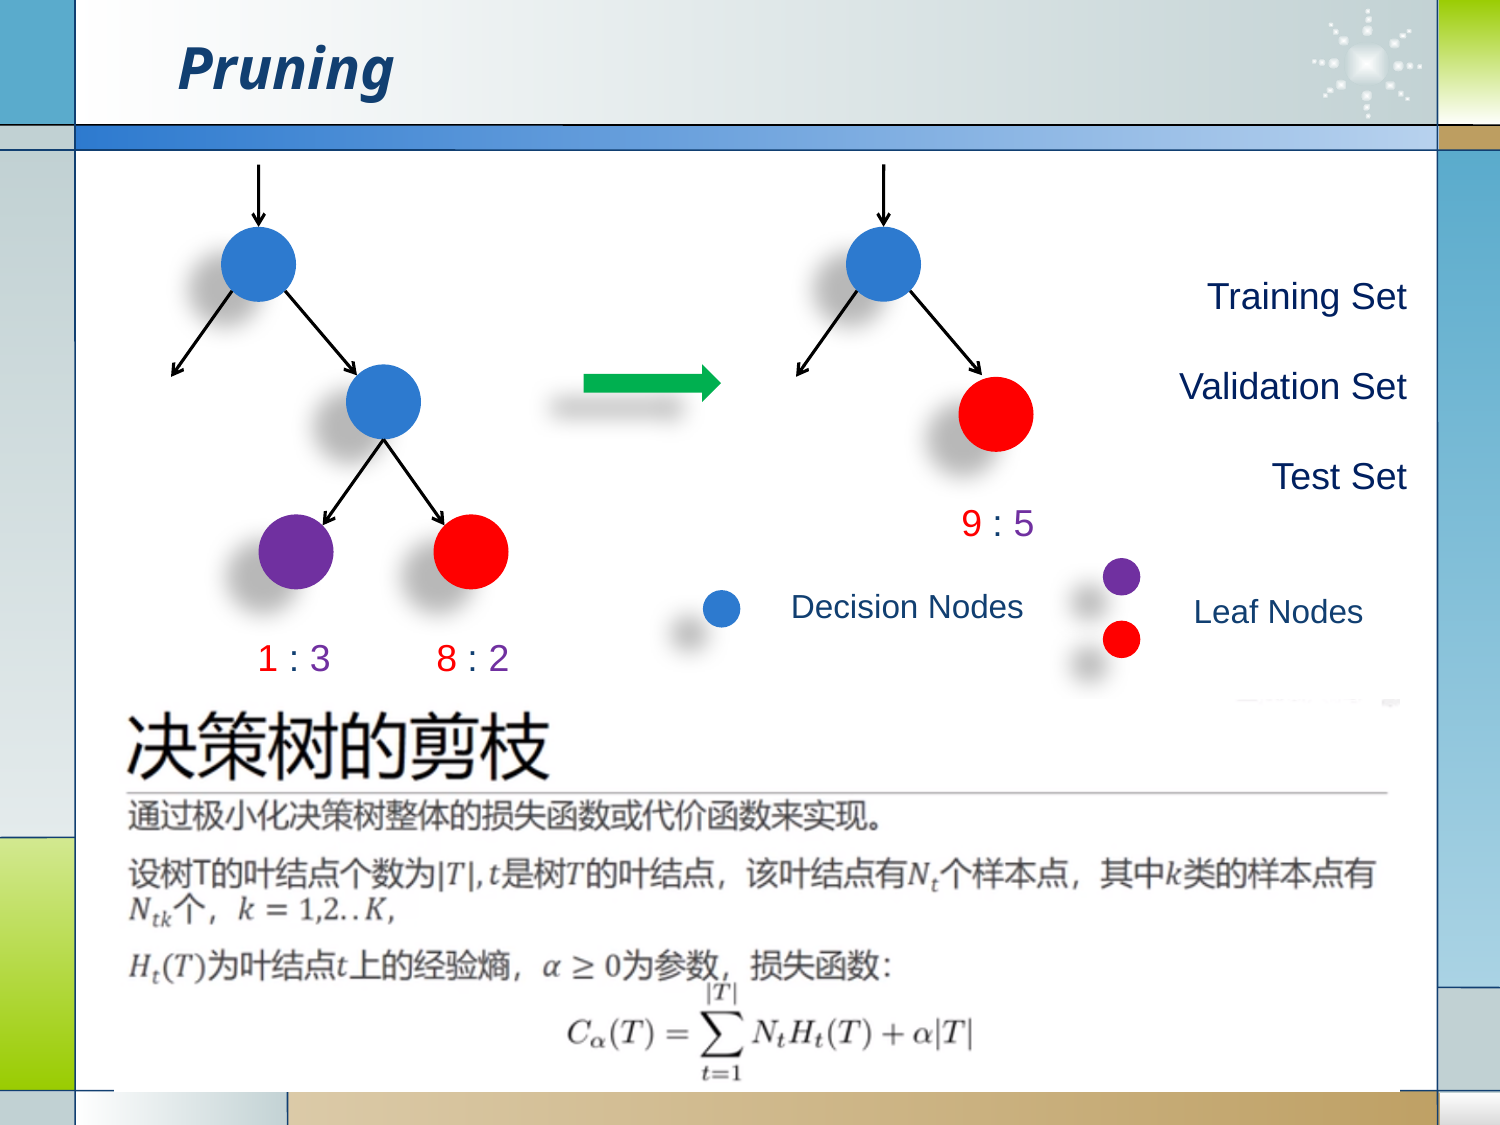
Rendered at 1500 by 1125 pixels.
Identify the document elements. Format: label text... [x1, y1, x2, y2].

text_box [903, 296, 989, 370]
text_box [158, 303, 245, 365]
text_box [1100, 555, 1143, 598]
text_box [278, 296, 364, 370]
text_box 1 : 3 [242, 626, 346, 687]
text_box [843, 224, 924, 304]
picture [113, 699, 1400, 1092]
text_box Leaf Nodes [1178, 583, 1379, 638]
text_box [581, 362, 724, 404]
text_box [956, 374, 1036, 454]
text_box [783, 303, 870, 365]
text_box Decision Nodes [775, 577, 1040, 633]
text_box 8 : 2 [421, 626, 525, 687]
title Pruning [162, 19, 1263, 113]
text_box 9 : 5 [946, 491, 1050, 551]
text_box [218, 224, 299, 304]
text_box Training Set Validation Set Test Set [1164, 264, 1422, 505]
text_box [1100, 618, 1143, 661]
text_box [309, 451, 369, 514]
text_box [370, 451, 458, 514]
text_box [343, 362, 424, 442]
text_box [431, 512, 511, 592]
text_box [256, 512, 336, 592]
text_box [700, 587, 743, 630]
